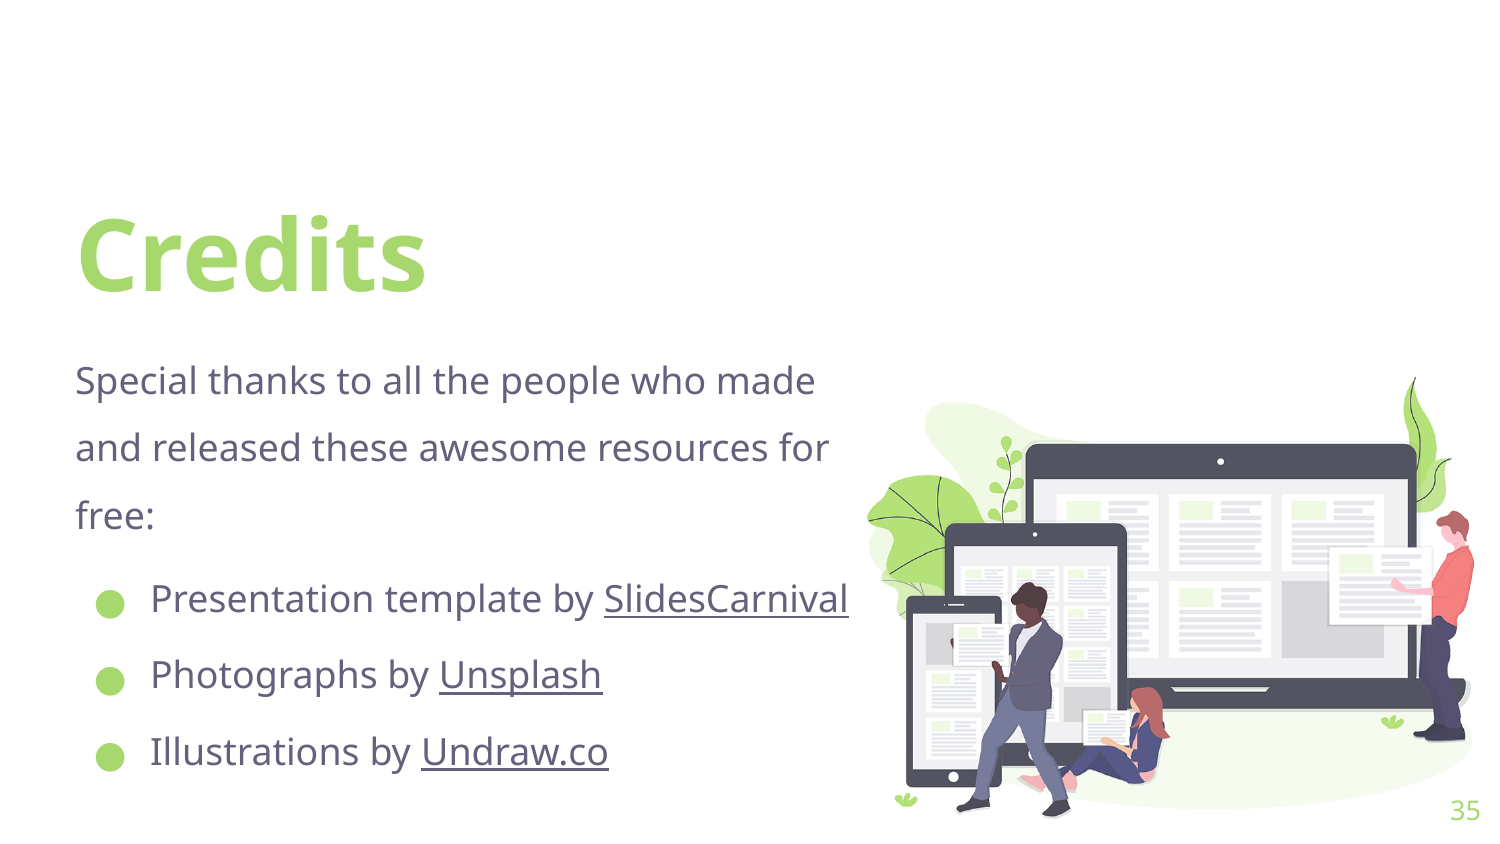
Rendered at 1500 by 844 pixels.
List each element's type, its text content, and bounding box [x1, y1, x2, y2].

picture [867, 377, 1475, 819]
list Special thanks to all the people who made and released these awesome resources for free: Presentation template by SlidesCarnival Photographs by Unsplash Illustrations by Undraw.co [75, 334, 884, 640]
title Credits [75, 171, 1109, 312]
slide_number 35 [1391, 779, 1482, 844]
